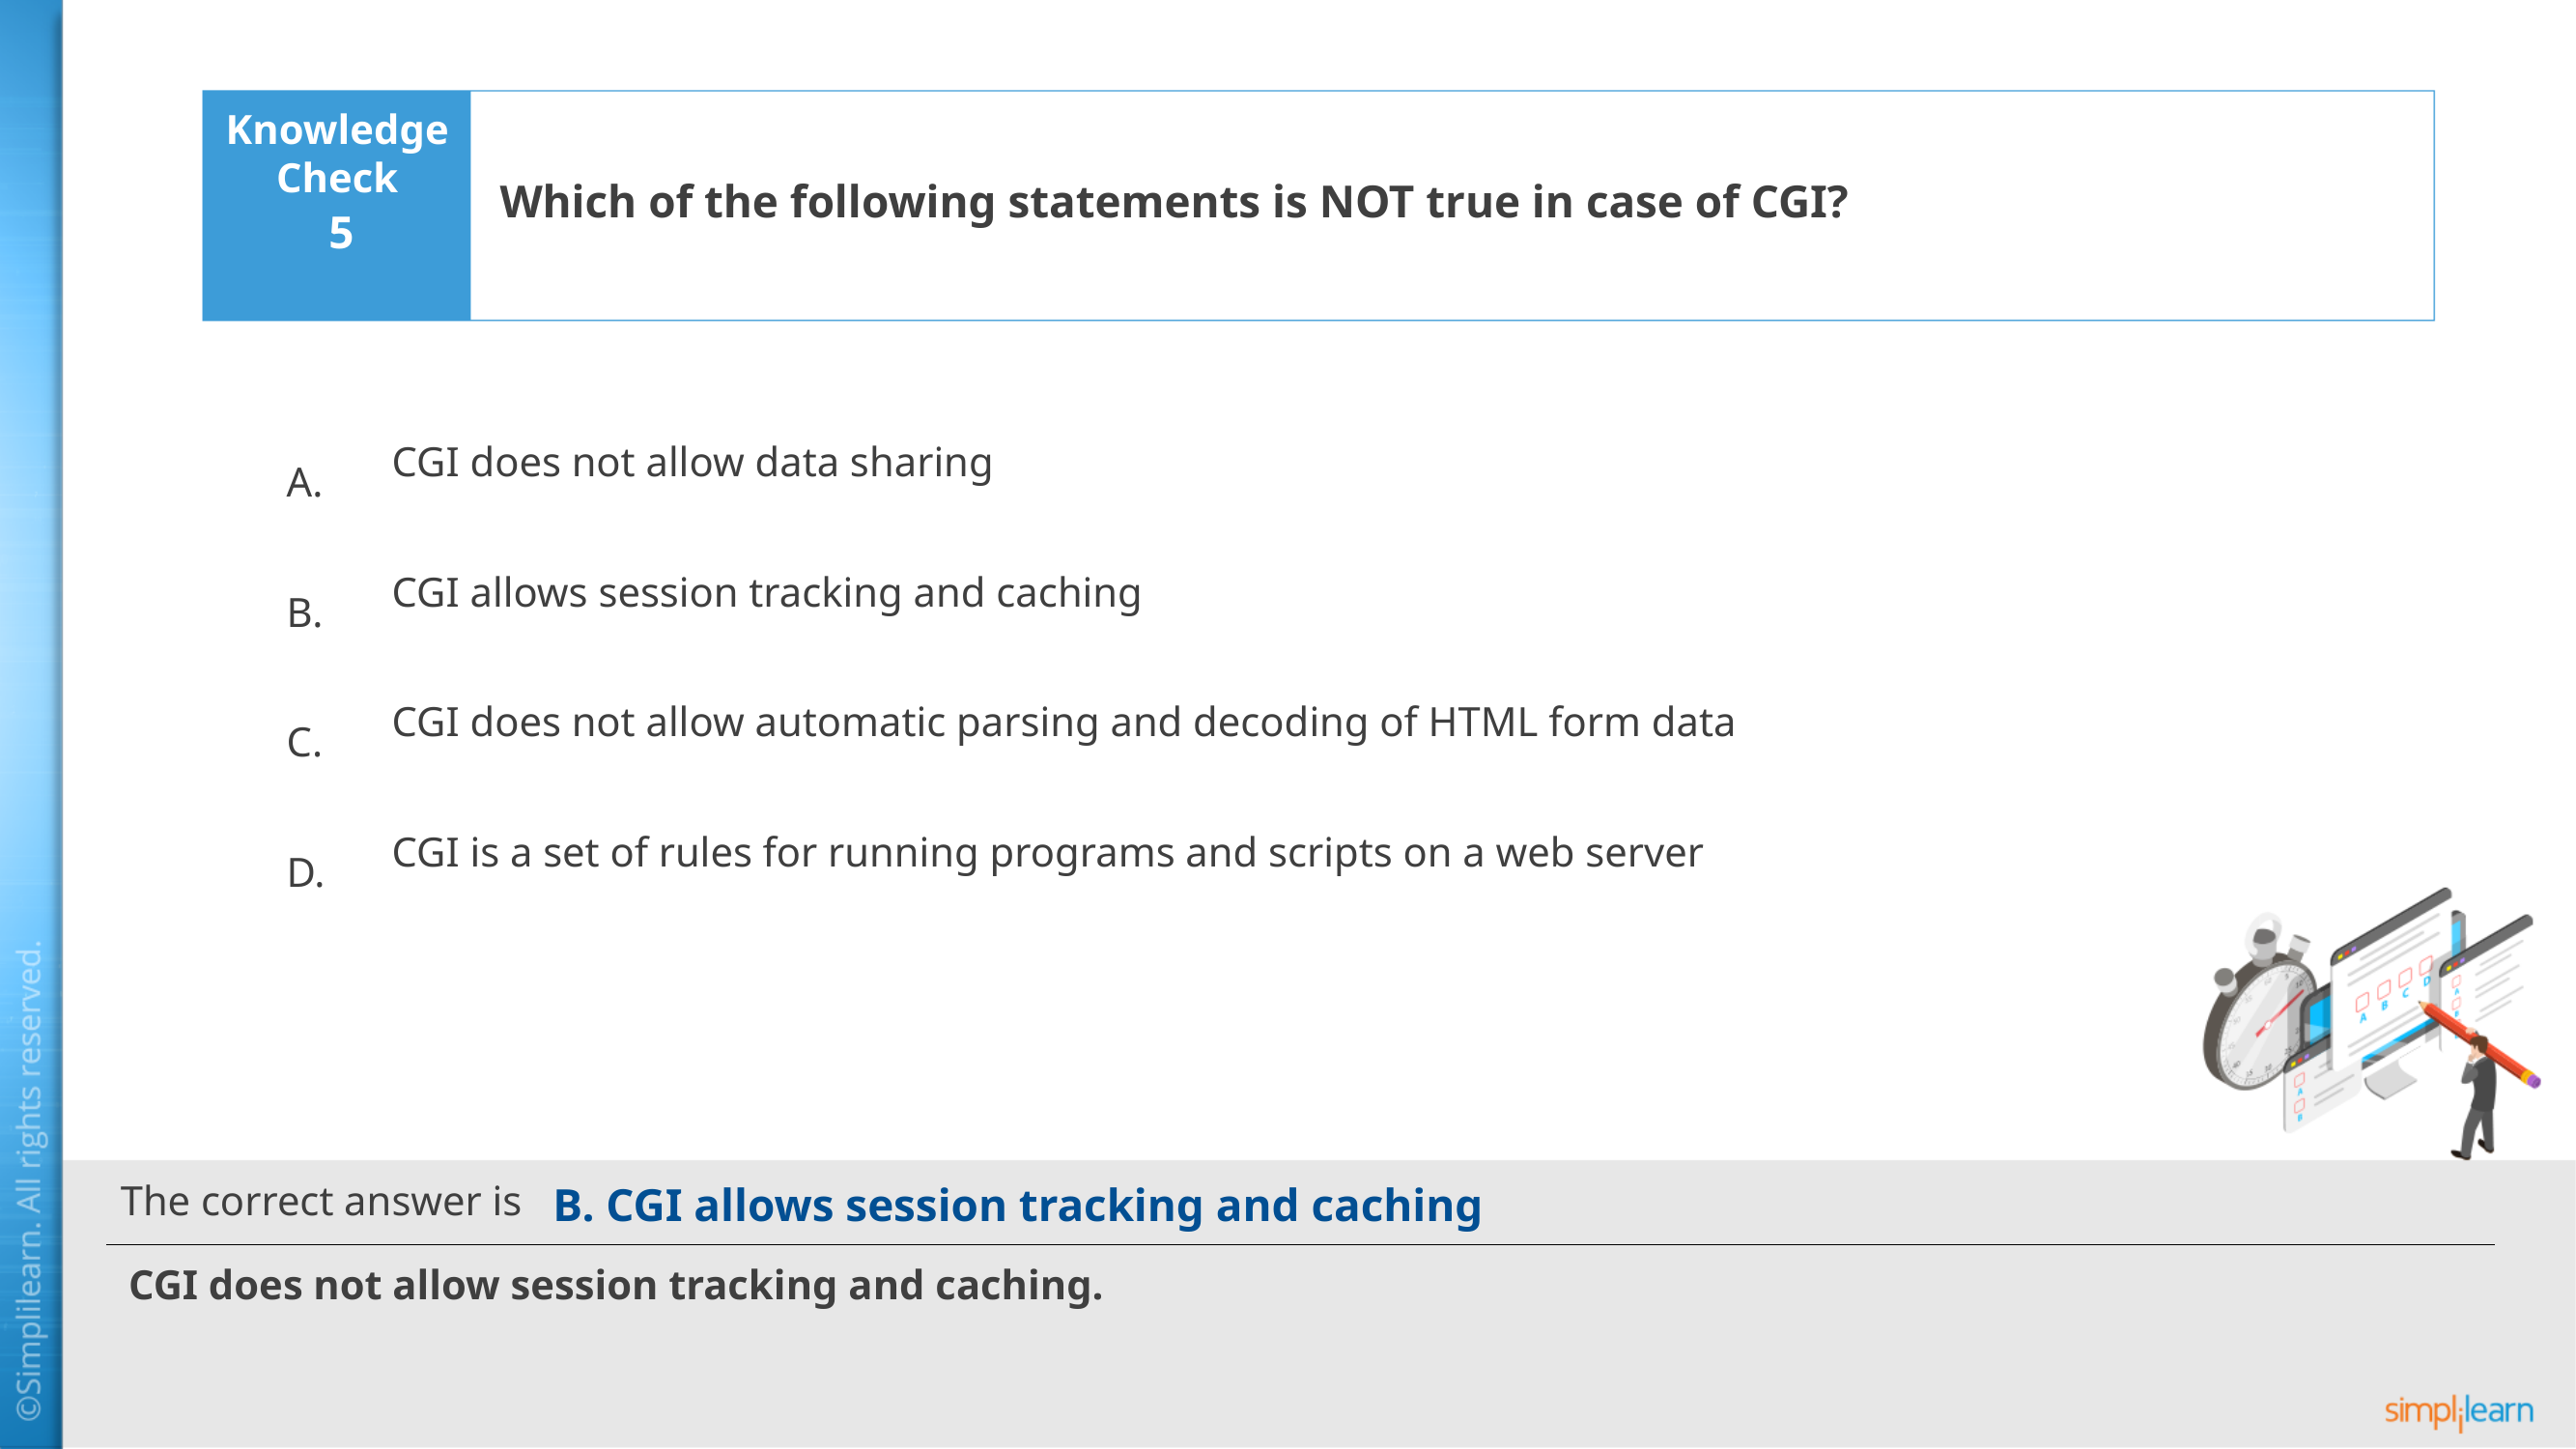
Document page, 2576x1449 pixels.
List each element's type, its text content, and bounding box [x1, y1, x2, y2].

list 5 [203, 203, 472, 310]
picture [0, 0, 2576, 1449]
list CGI is a set of rules for running programs and scripts on a web server [369, 832, 2152, 944]
list Which of the following statements is NOT true in case of CGI? [477, 90, 2430, 317]
list CGI does not allow session tracking and caching. [105, 1257, 2514, 1416]
list CGI allows session tracking and caching [369, 572, 2152, 684]
list CGI does not allow automatic parsing and decoding of HTML form data [369, 701, 2152, 813]
list CGI does not allow data sharing [369, 441, 2152, 554]
list B. CGI allows session tracking and caching [530, 1167, 1961, 1232]
